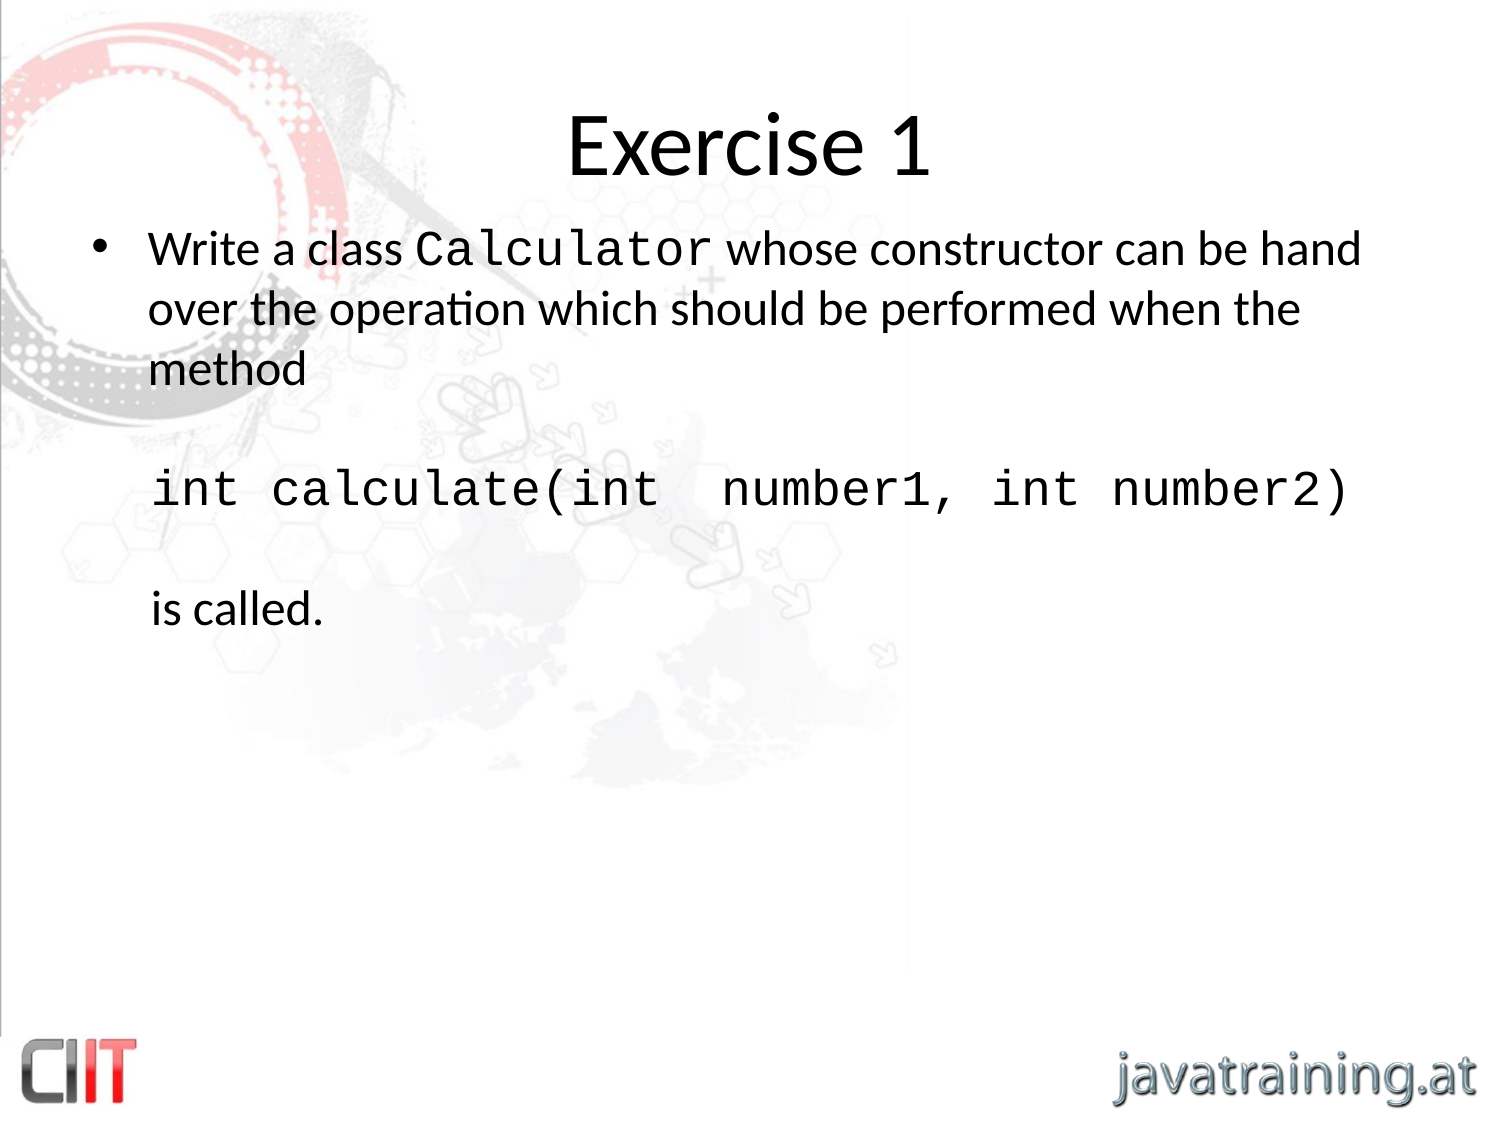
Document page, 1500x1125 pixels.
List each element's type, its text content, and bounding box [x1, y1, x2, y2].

picture [0, 0, 1500, 1125]
title Exercise 1 [75, 45, 1425, 233]
text_box Write a class Calculator whose constructor can be hand over the operation which should be performed when the method int calculate(int number1, int number2) is called. [76, 208, 1412, 643]
